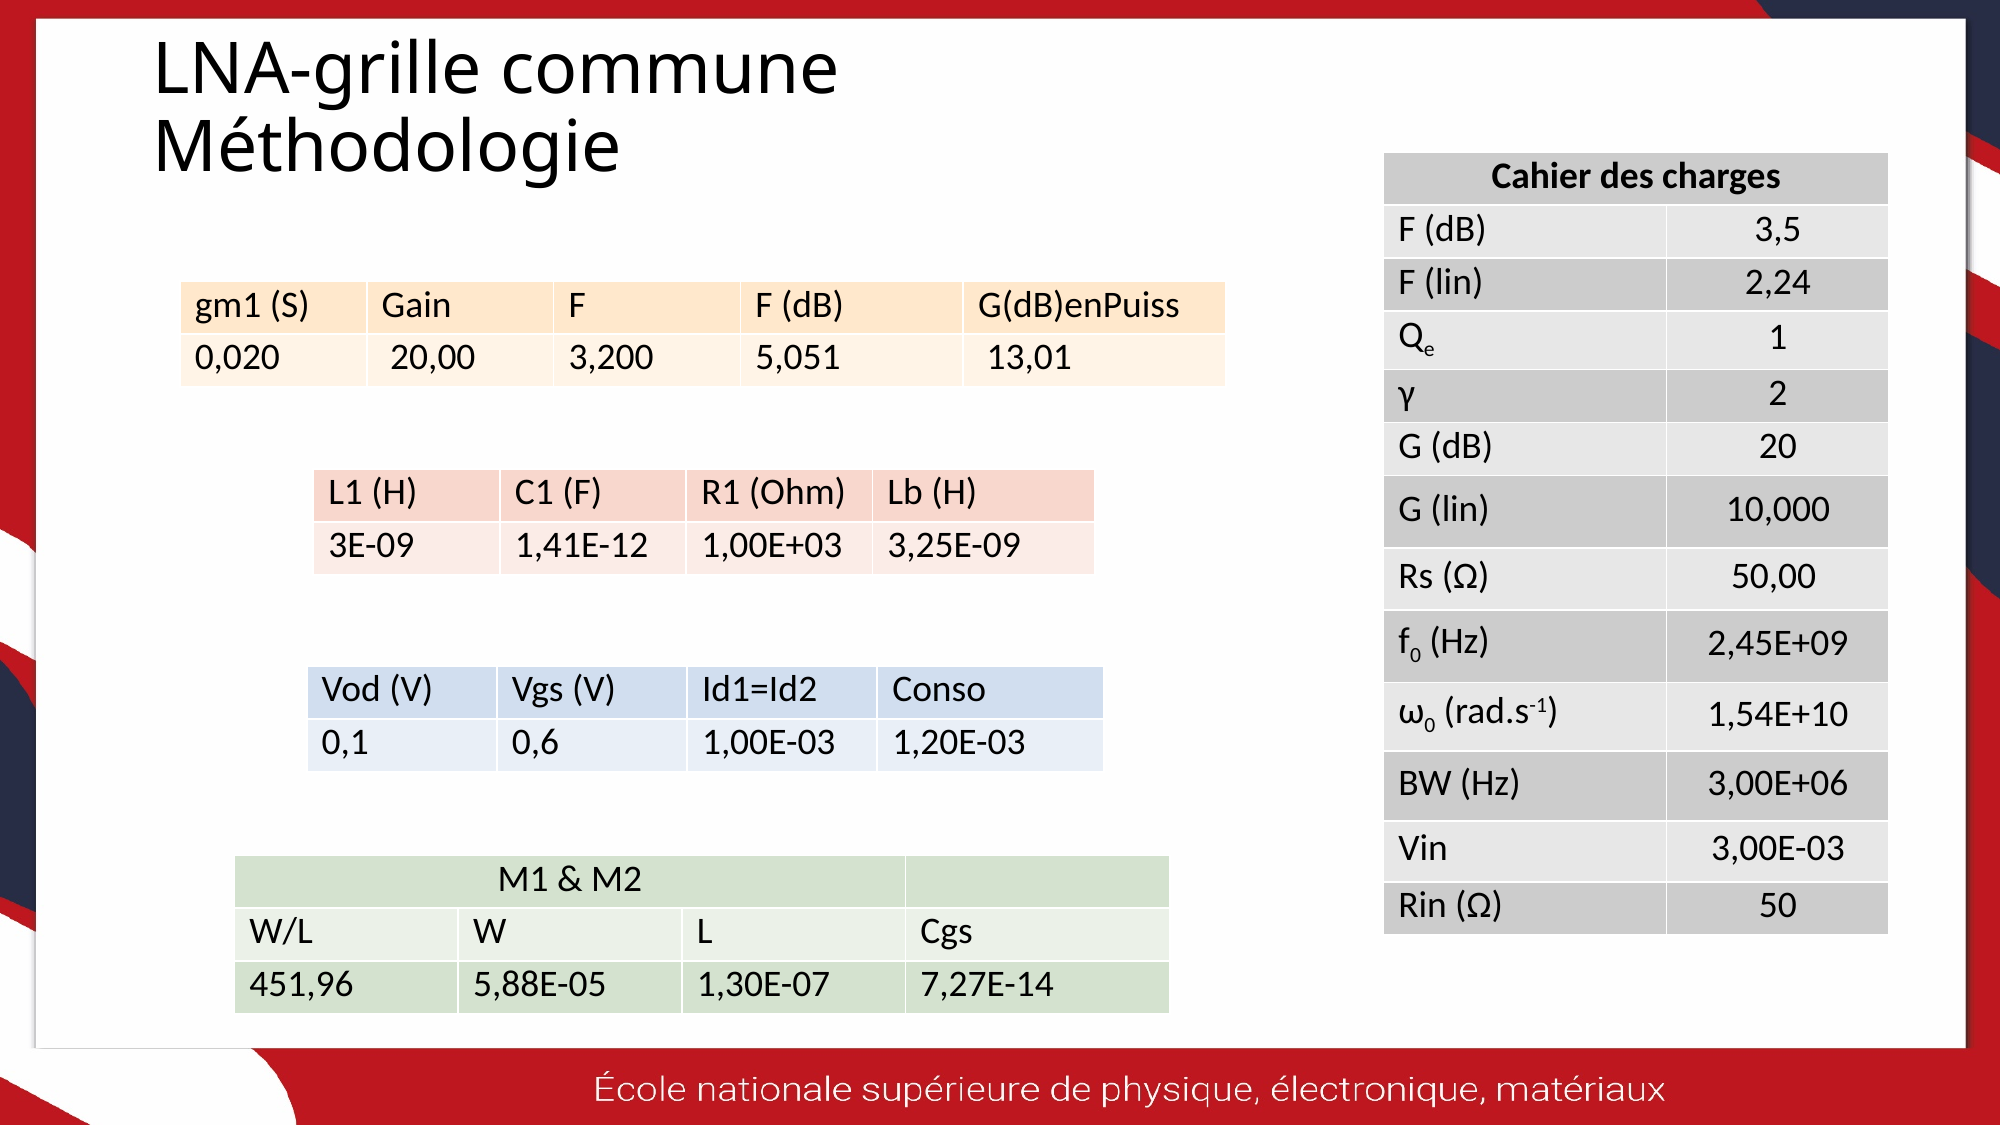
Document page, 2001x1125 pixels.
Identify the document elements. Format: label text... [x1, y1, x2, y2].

table_cell 2 [1667, 370, 1888, 422]
table_header M1 & M2 [235, 856, 905, 907]
table_cell 1,30E-07 [683, 962, 905, 1013]
table_cell 3,5 [1667, 206, 1888, 257]
table_header F (dB) [741, 282, 962, 333]
table_cell W [459, 909, 681, 960]
slide_number 20 [1412, 1042, 1863, 1103]
table_cell 1,00E-03 [688, 720, 876, 771]
table_cell 1 [1667, 312, 1888, 369]
table_header Conso [878, 667, 1103, 718]
table_cell 3E-09 [314, 523, 499, 574]
table_cell 20 [1667, 423, 1888, 475]
table_cell G (lin) [1384, 476, 1666, 547]
table_cell 0,6 [498, 720, 686, 771]
table_cell 20,00 [368, 335, 553, 386]
table_header [906, 856, 1169, 907]
table_cell BW (Hz) [1384, 752, 1666, 820]
title LNA-grille commune Méthodologie [137, 24, 1863, 281]
table_cell 0,020 [181, 335, 366, 386]
table_cell 50 [1667, 883, 1888, 934]
table_header G(dB)enPuiss [964, 282, 1225, 333]
table_cell 1,20E-03 [878, 720, 1103, 771]
table_cell Vin [1384, 822, 1666, 881]
table_header Id1=Id2 [688, 667, 876, 718]
table_cell W/L [235, 909, 457, 960]
table_cell 3,00E+06 [1667, 752, 1888, 820]
table_header Gain [368, 282, 553, 333]
picture [0, 0, 2000, 1125]
table_cell 1,00E+03 [687, 523, 872, 574]
table_cell γ [1384, 370, 1666, 422]
table_cell L [683, 909, 905, 960]
table_cell 5,88E-05 [459, 962, 681, 1013]
table_cell 2,24 [1667, 259, 1888, 310]
table_cell ω0 (rad.s-1) [1384, 683, 1666, 750]
table_header C1 (F) [501, 470, 685, 521]
table_cell Rin (Ω) [1384, 883, 1666, 934]
table_cell 0,1 [308, 720, 496, 771]
table_header R1 (Ohm) [687, 470, 872, 521]
table_cell G (dB) [1384, 423, 1666, 475]
table_header Vod (V) [308, 667, 496, 718]
table_header L1 (H) [314, 470, 499, 521]
table_cell 1,54E+10 [1667, 683, 1888, 750]
table_cell 13,01 [964, 335, 1225, 386]
table_cell Qe [1384, 312, 1666, 369]
table_cell 3,00E-03 [1667, 822, 1888, 881]
table_cell F (dB) [1384, 206, 1666, 257]
table_cell 2,45E+09 [1667, 611, 1888, 682]
table_cell 10,000 [1667, 476, 1888, 547]
table_cell 5,051 [741, 335, 962, 386]
table_header Lb (H) [873, 470, 1094, 521]
table_cell f0 (Hz) [1384, 611, 1666, 682]
table_cell F (lin) [1384, 259, 1666, 310]
table_header Vgs (V) [498, 667, 686, 718]
table_cell 1,41E-12 [501, 523, 685, 574]
table_cell 451,96 [235, 962, 457, 1013]
table_cell 3,25E-09 [873, 523, 1094, 574]
table_cell Cgs [906, 909, 1169, 960]
table_cell 7,27E-14 [906, 962, 1169, 1013]
table_cell 50,00 [1667, 549, 1888, 609]
table_header gm1 (S) [181, 282, 366, 333]
table_header Cahier des charges [1384, 153, 1888, 204]
table_cell Rs (Ω) [1384, 549, 1666, 609]
table_cell 3,200 [554, 335, 740, 386]
table_header F [554, 282, 740, 333]
